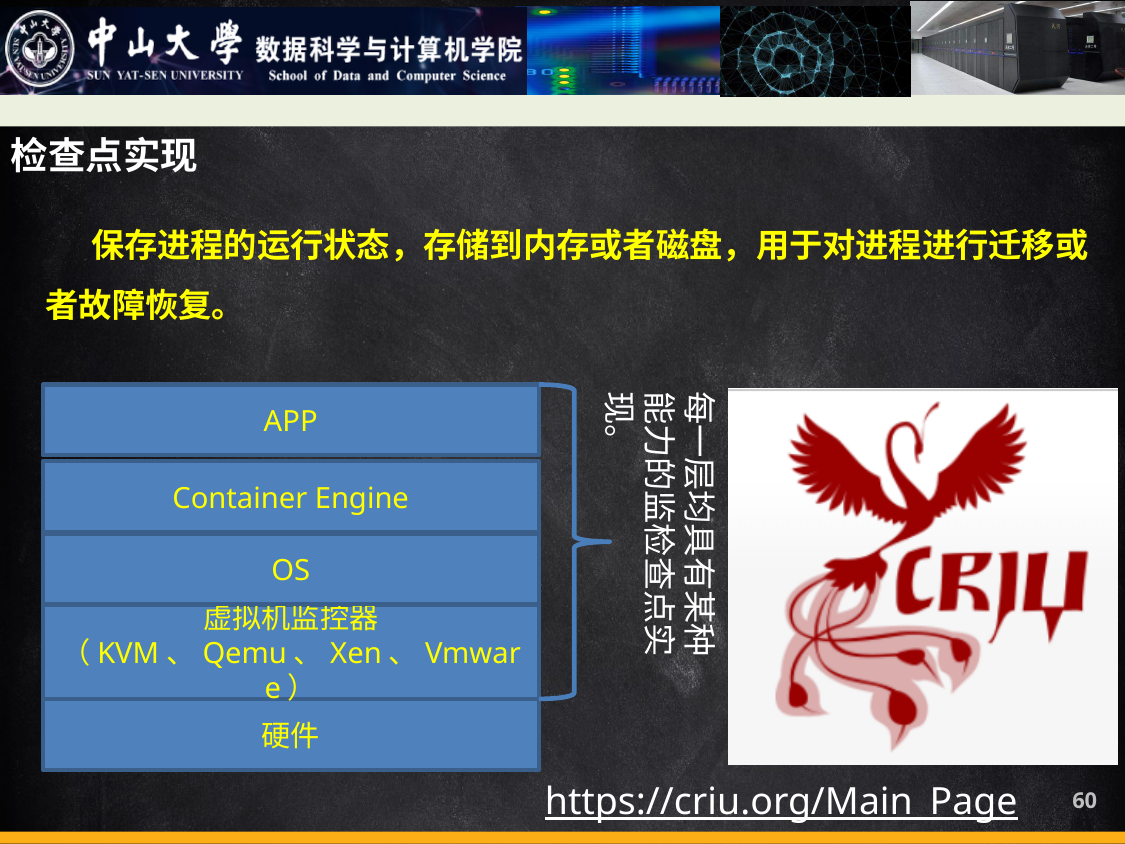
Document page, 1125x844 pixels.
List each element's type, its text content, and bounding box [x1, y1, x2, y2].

text_box 硬件 [41, 700, 541, 772]
text_box 每一层均具有某种能力的监检查点实现。 [617, 376, 729, 699]
text_box APP [41, 382, 541, 457]
picture [0, 0, 1125, 97]
text_box 虚拟机监控器（KVM、Qemu、Xen、Vmware） [41, 606, 540, 701]
text_box https://criu.org/Main_Page [530, 769, 1033, 836]
text_box 检查点实现 [0, 124, 858, 185]
text_box Container Engine [41, 459, 538, 534]
text_box [538, 383, 611, 700]
text_box 保存进程的运行状态，存储到内存或者磁盘，用于对进程进行迁移或者故障恢复。 [30, 197, 1106, 332]
text_box OS [41, 534, 538, 606]
picture [0, 127, 1125, 831]
